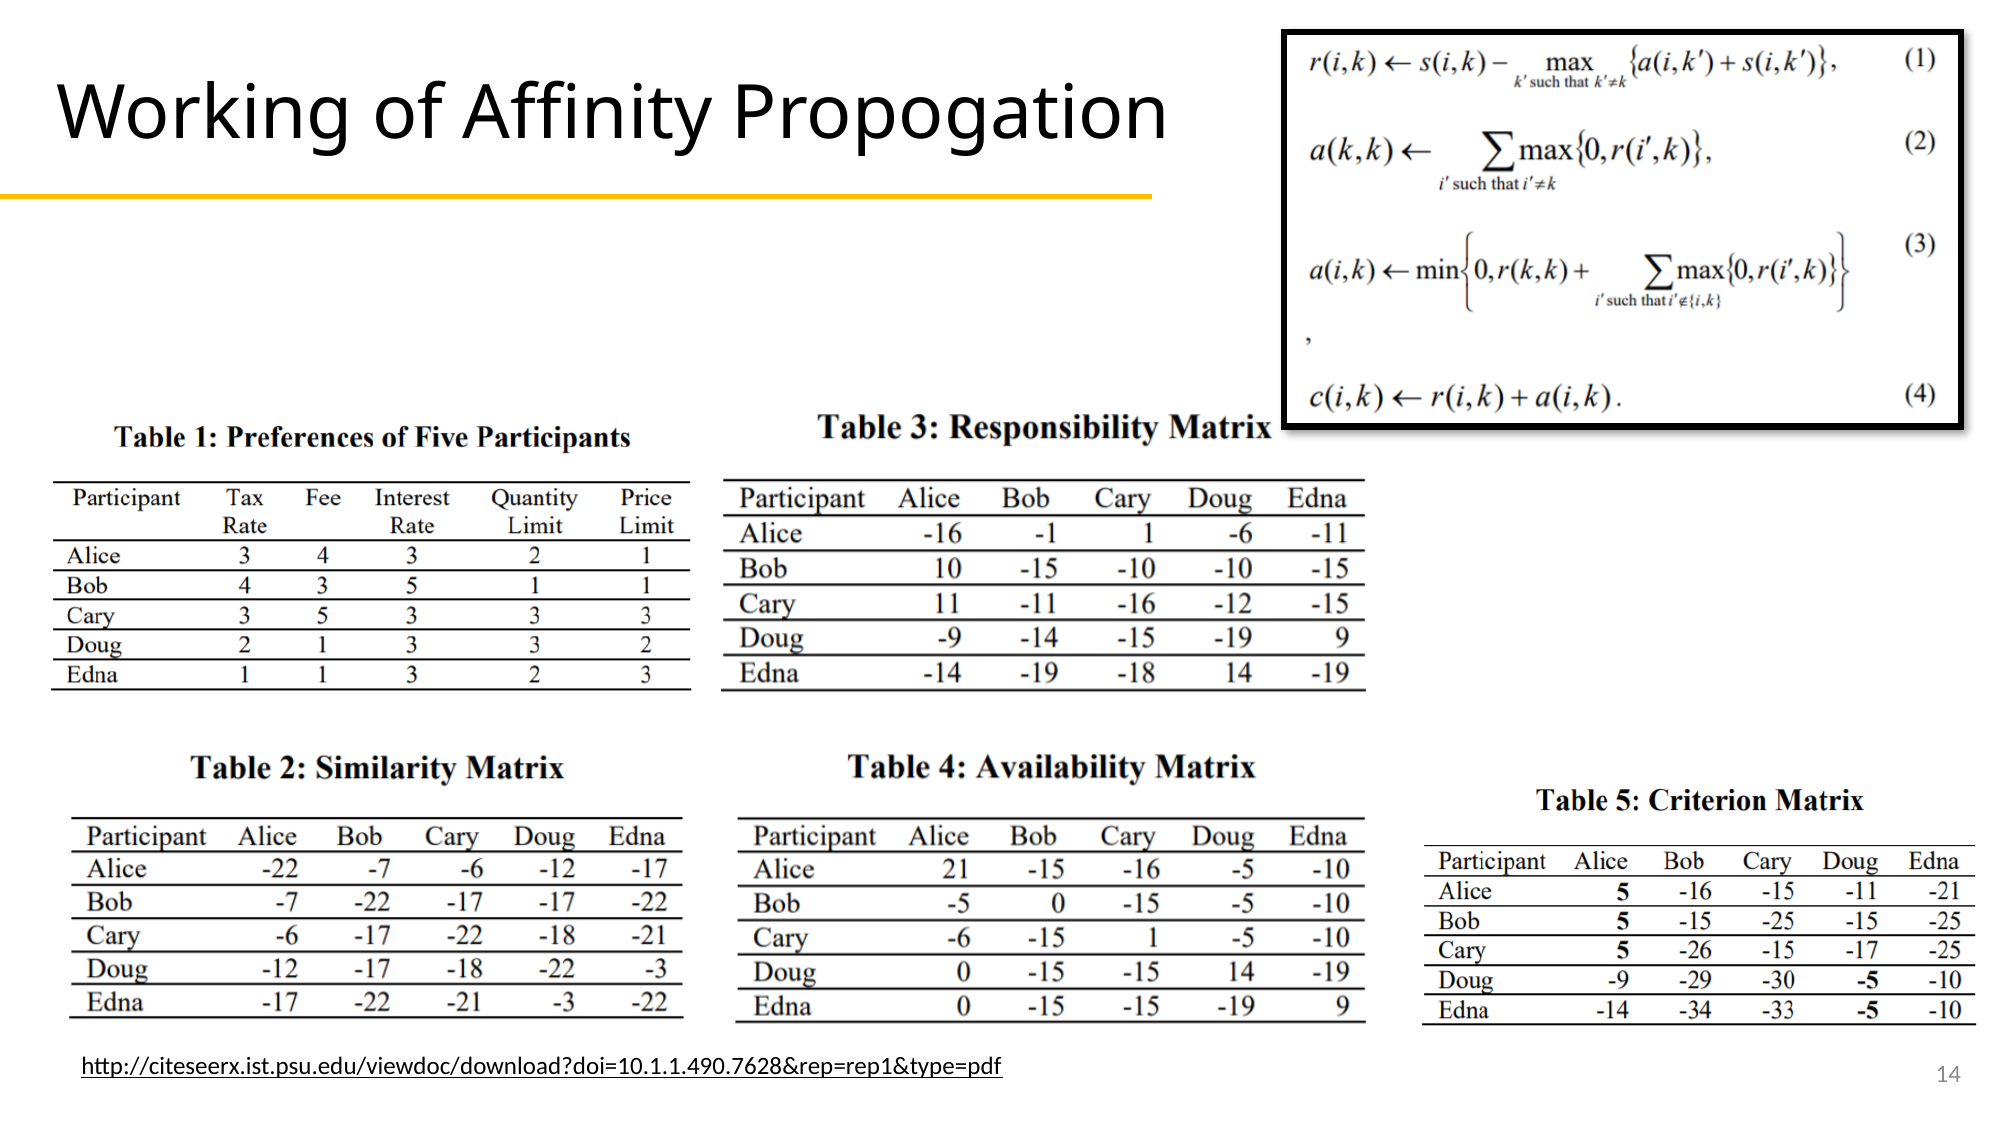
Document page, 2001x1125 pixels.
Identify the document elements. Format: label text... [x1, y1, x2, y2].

slide_number 14 [1526, 1042, 1977, 1103]
text_box http://citeseerx.ist.psu.edu/viewdoc/download?doi=10.1.1.490.7628&rep=rep1&type=pdf [66, 1042, 1173, 1088]
title Working of Affinity Propogation [41, 35, 1280, 194]
picture [712, 35, 1958, 700]
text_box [66, 743, 1978, 1031]
picture [41, 418, 704, 701]
